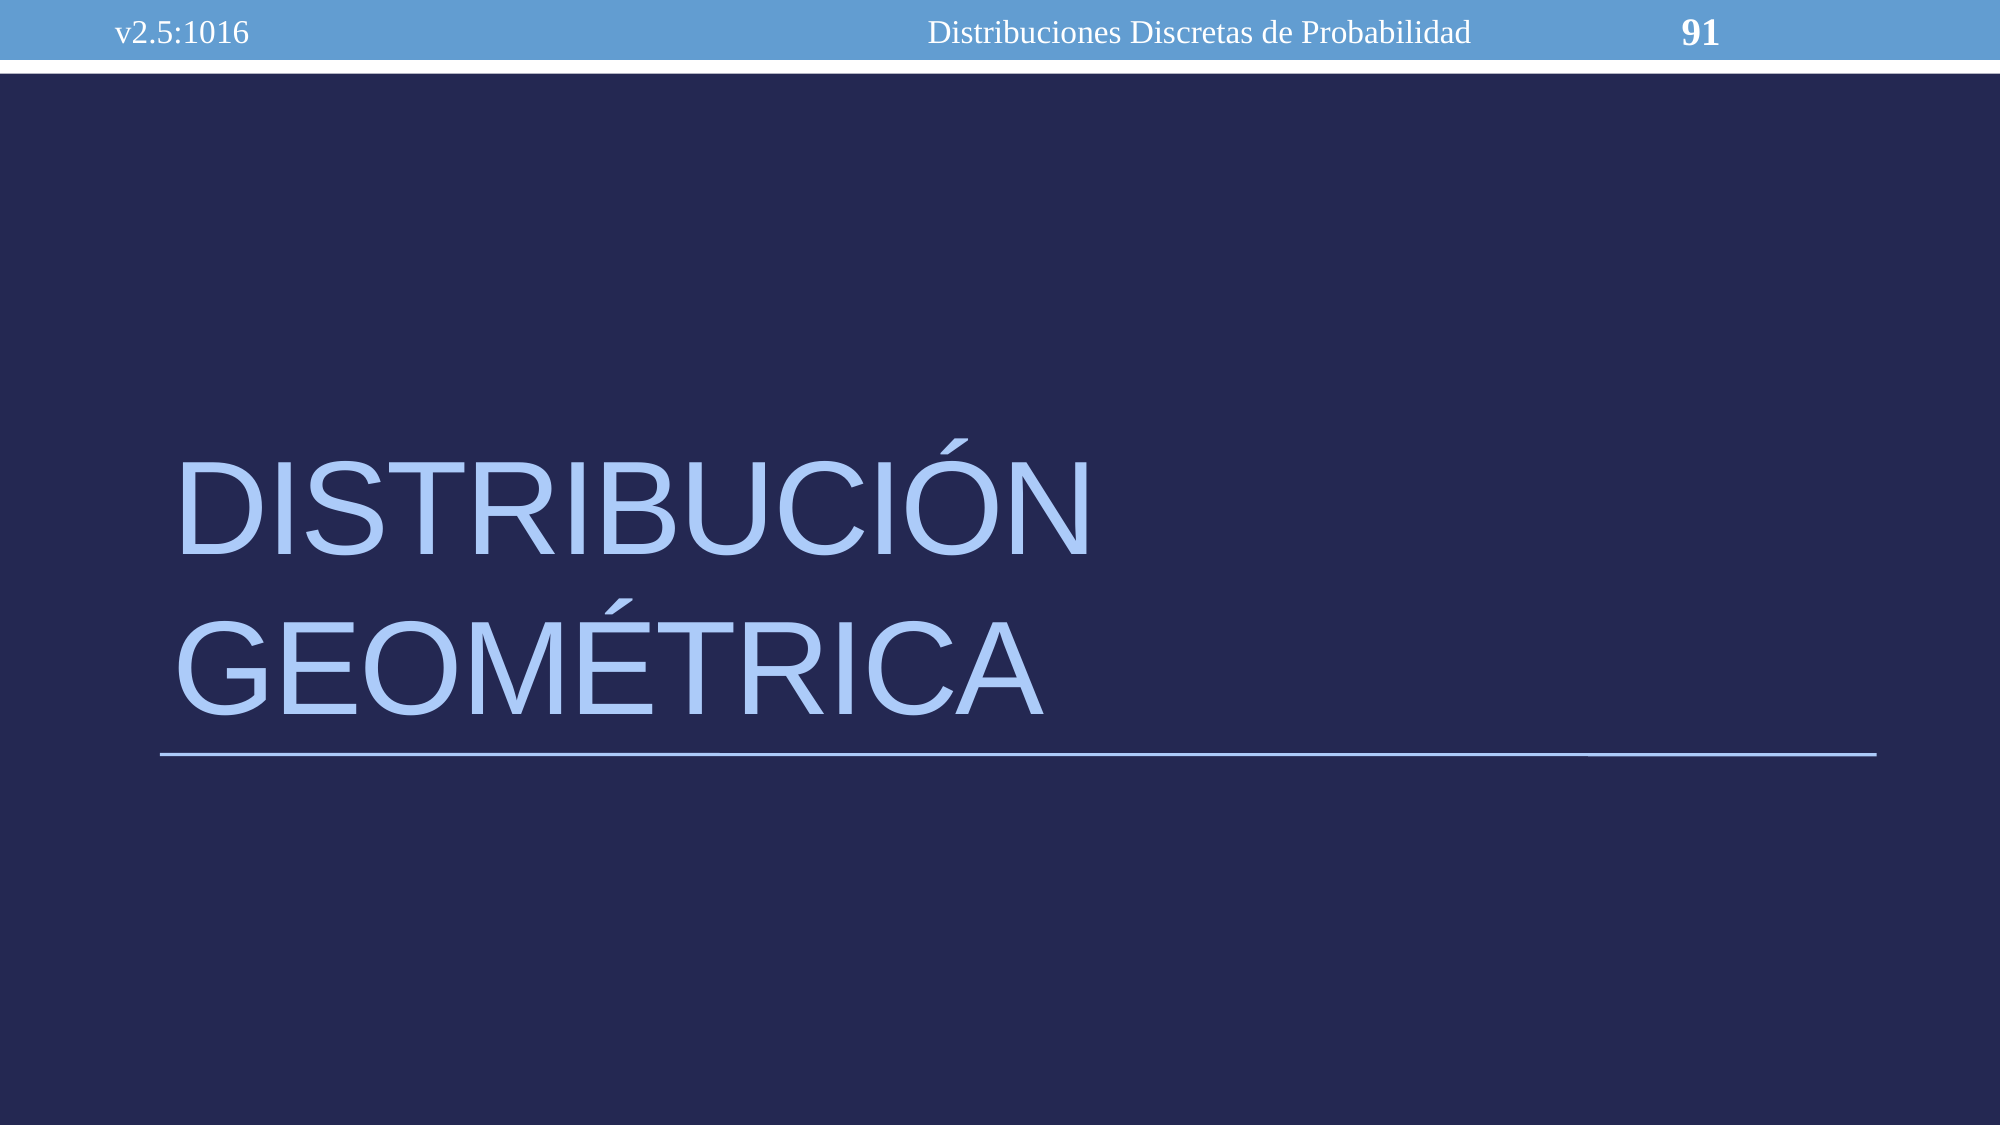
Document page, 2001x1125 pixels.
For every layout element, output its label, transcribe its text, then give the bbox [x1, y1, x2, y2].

footer Distribuciones Discretas de Probabilidad [750, 3, 1650, 57]
title Distribución geométrica [157, 387, 1858, 749]
slide_number 91 [1666, 3, 1900, 57]
slide_number v2.5:1016 [99, 3, 734, 57]
